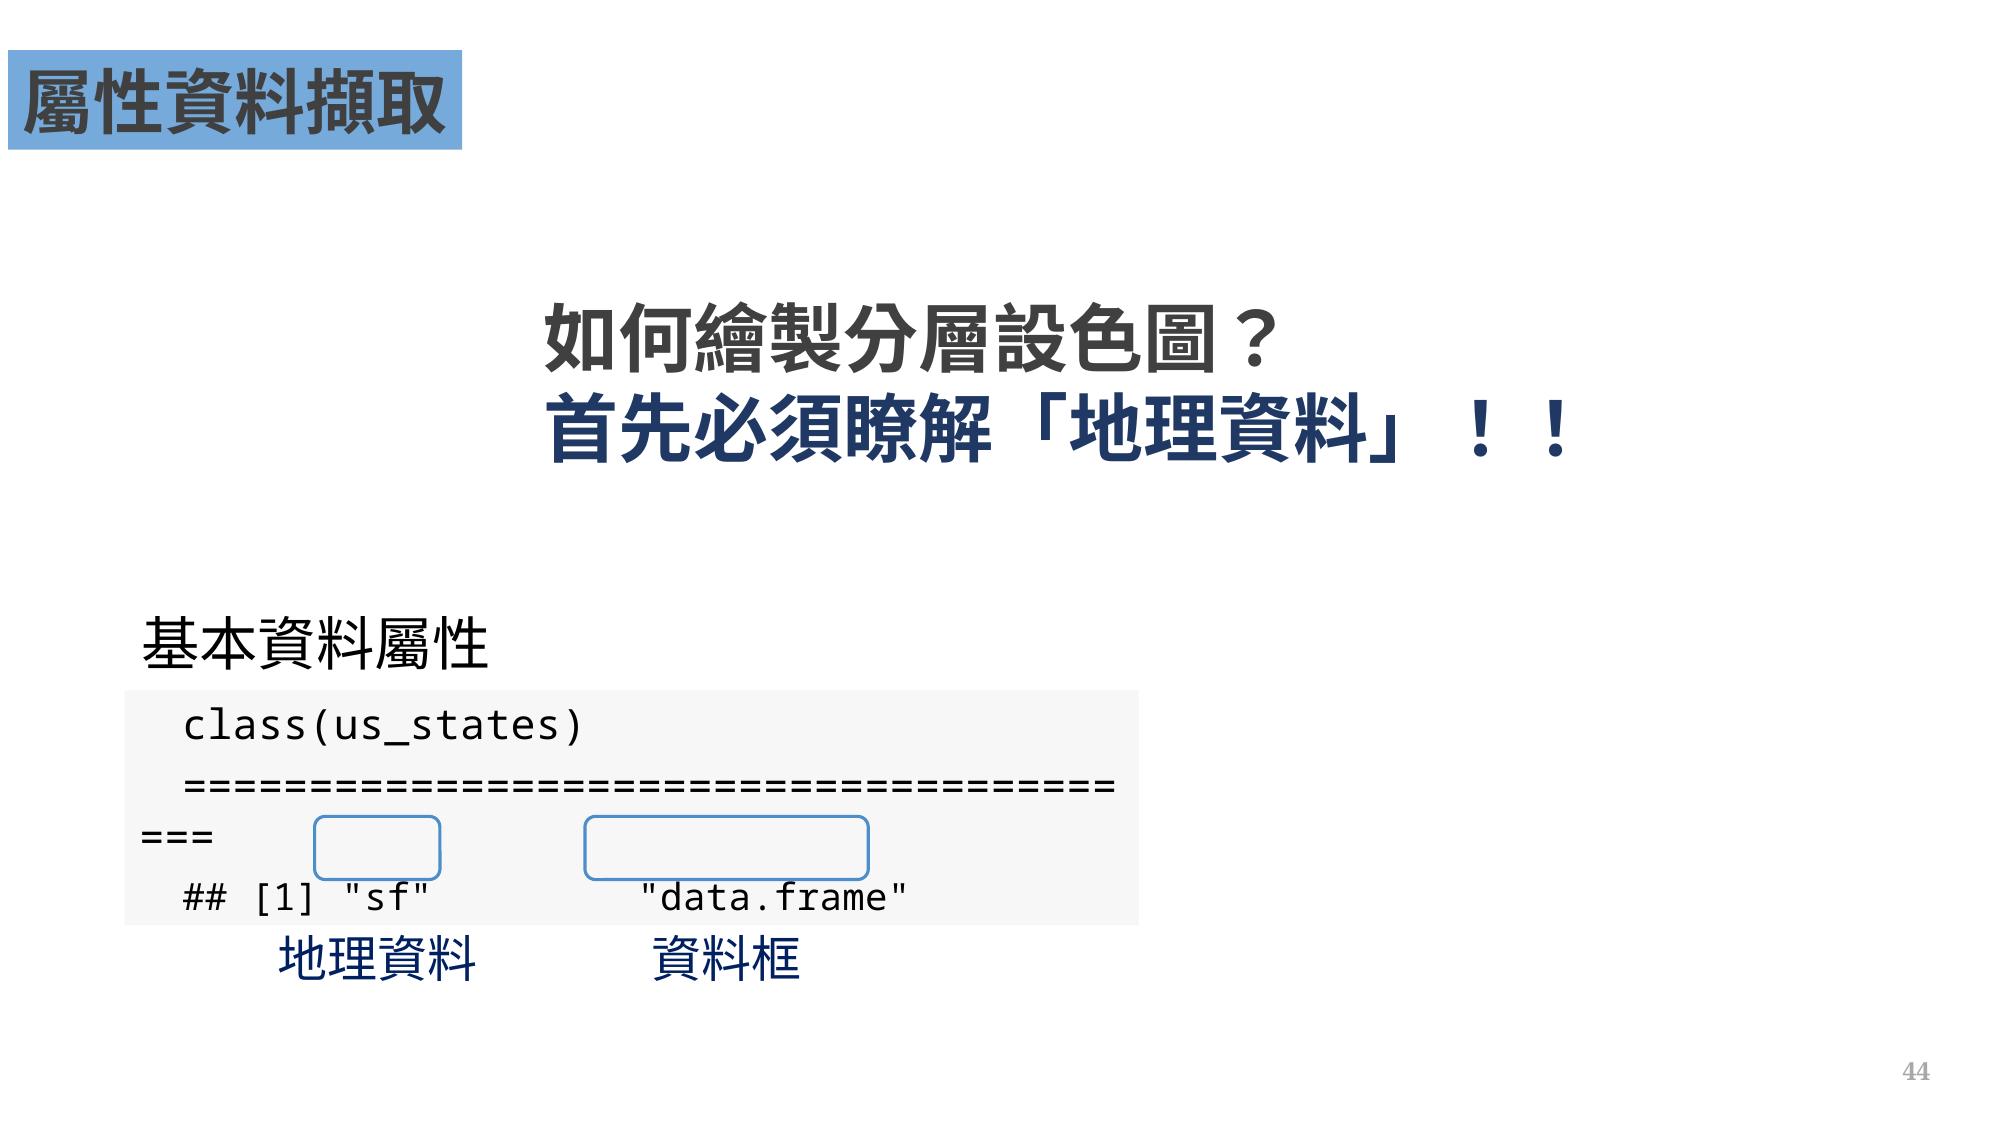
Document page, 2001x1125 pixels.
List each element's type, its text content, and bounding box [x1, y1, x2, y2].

text_box 如何繪製分層設色圖？ 首先必須瞭解「地理資料」！！ [528, 283, 1609, 479]
text_box 基本資料屬性 [126, 599, 506, 685]
text_box 地理資料 [262, 919, 493, 995]
text_box [583, 815, 870, 881]
text_box [313, 815, 441, 881]
text_box 資料框 [636, 919, 817, 995]
slide_number 44 [1495, 1042, 1946, 1103]
text_box 屬性資料擷取 [8, 50, 463, 150]
text_box class(us_states) ======================================== ## [1] "sf" "data.frame" [124, 690, 1139, 926]
